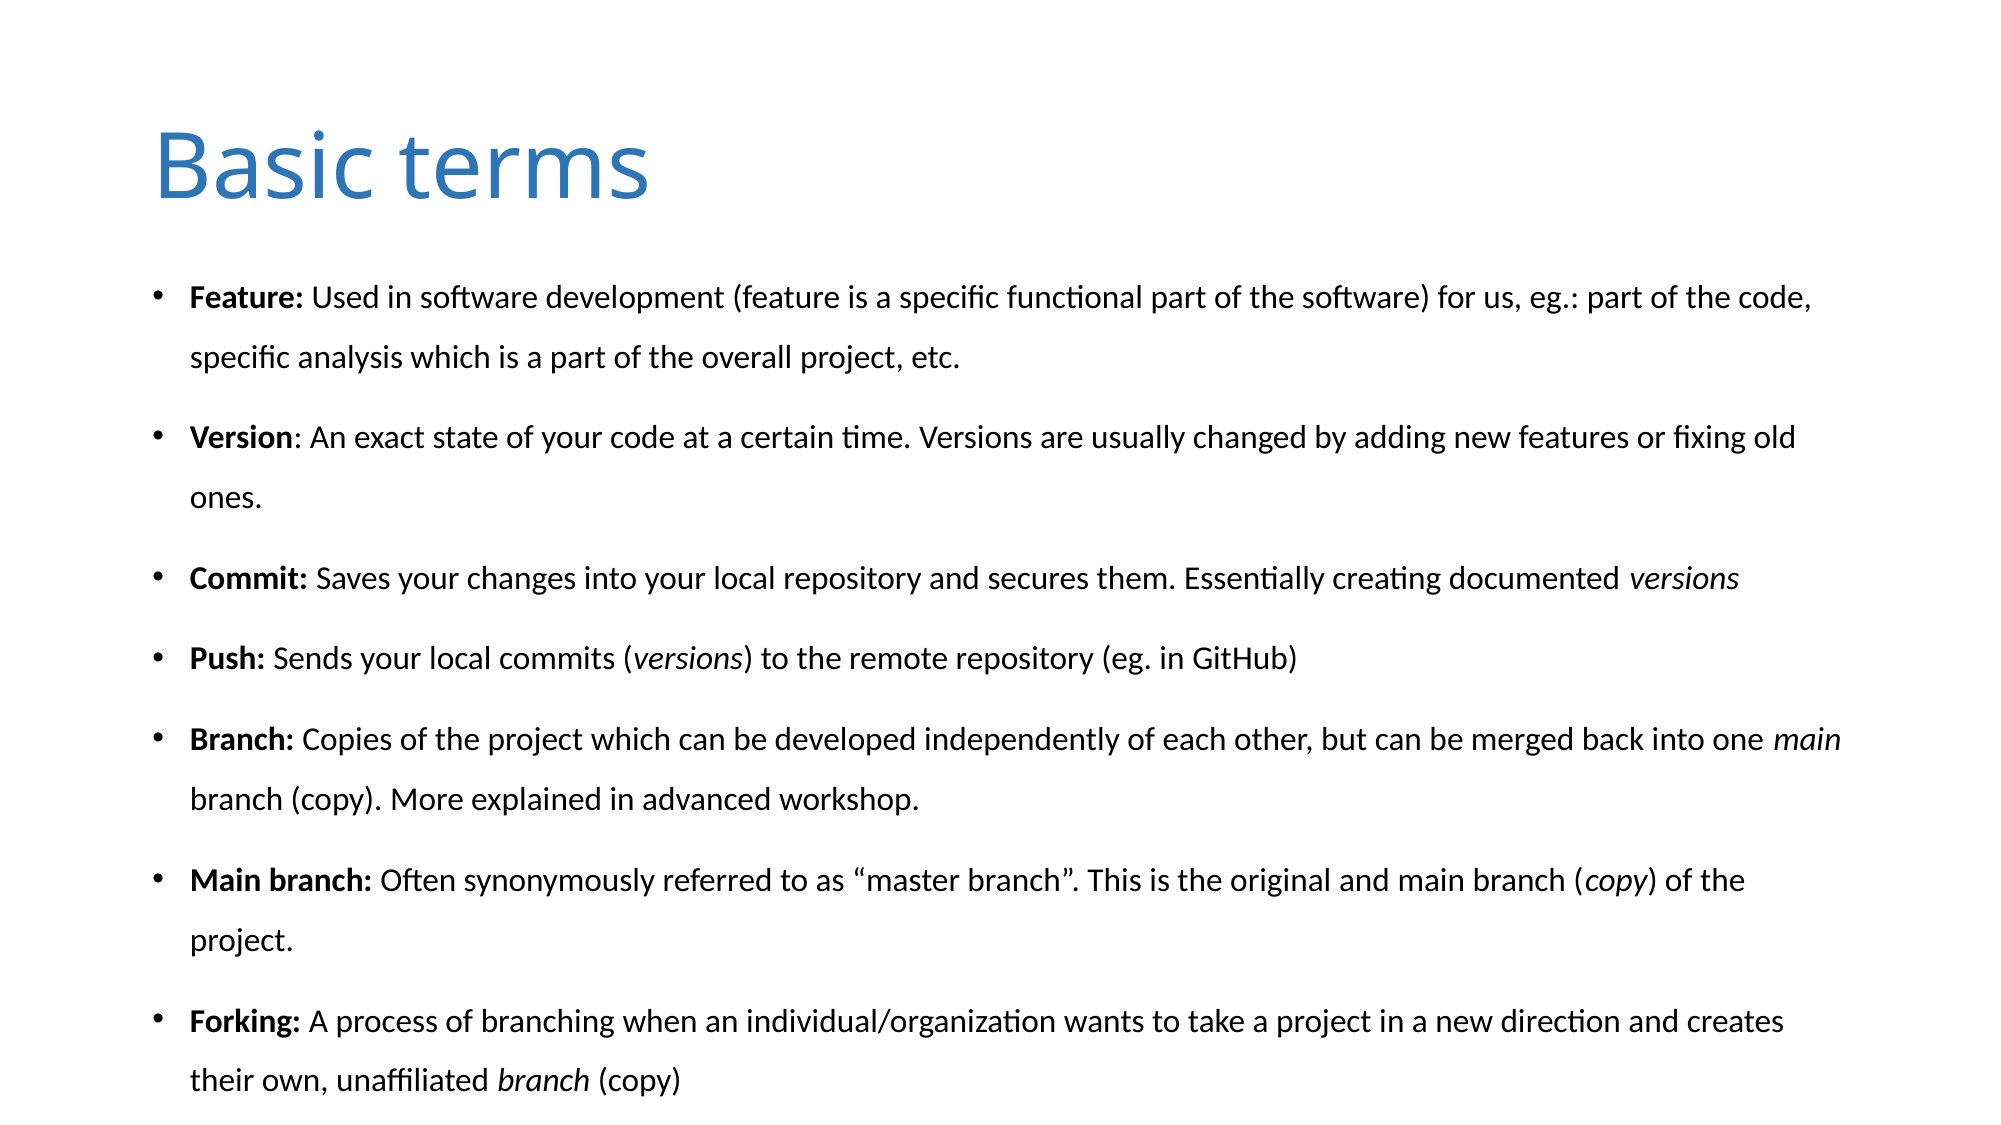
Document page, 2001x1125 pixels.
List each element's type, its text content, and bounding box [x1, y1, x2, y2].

title Basic terms [137, 59, 1863, 247]
list Feature: Used in software development (feature is a specific functional part of the software) for us, eg.: part of the code, specific analysis which is a part of the overall project, etc. Version: An exact state of your code at a certain time. Versions are usually changed by adding new features or fixing old ones. Commit: Saves your changes into your local repository and secures them. Essentially creating documented versions Push: Sends your local commits (versions) to the remote repository (eg. in GitHub) Branch: Copies of the project which can be developed independently of each other, but can be merged back into one main branch (copy). More explained in advanced workshop. Main branch: Often synonymously referred to as “master branch”. This is the original and main branch (copy) of the project. Forking: A process of branching when an individual/organization wants to take a project in a new direction and creates their own, unaffiliated branch (copy) [137, 247, 1863, 917]
